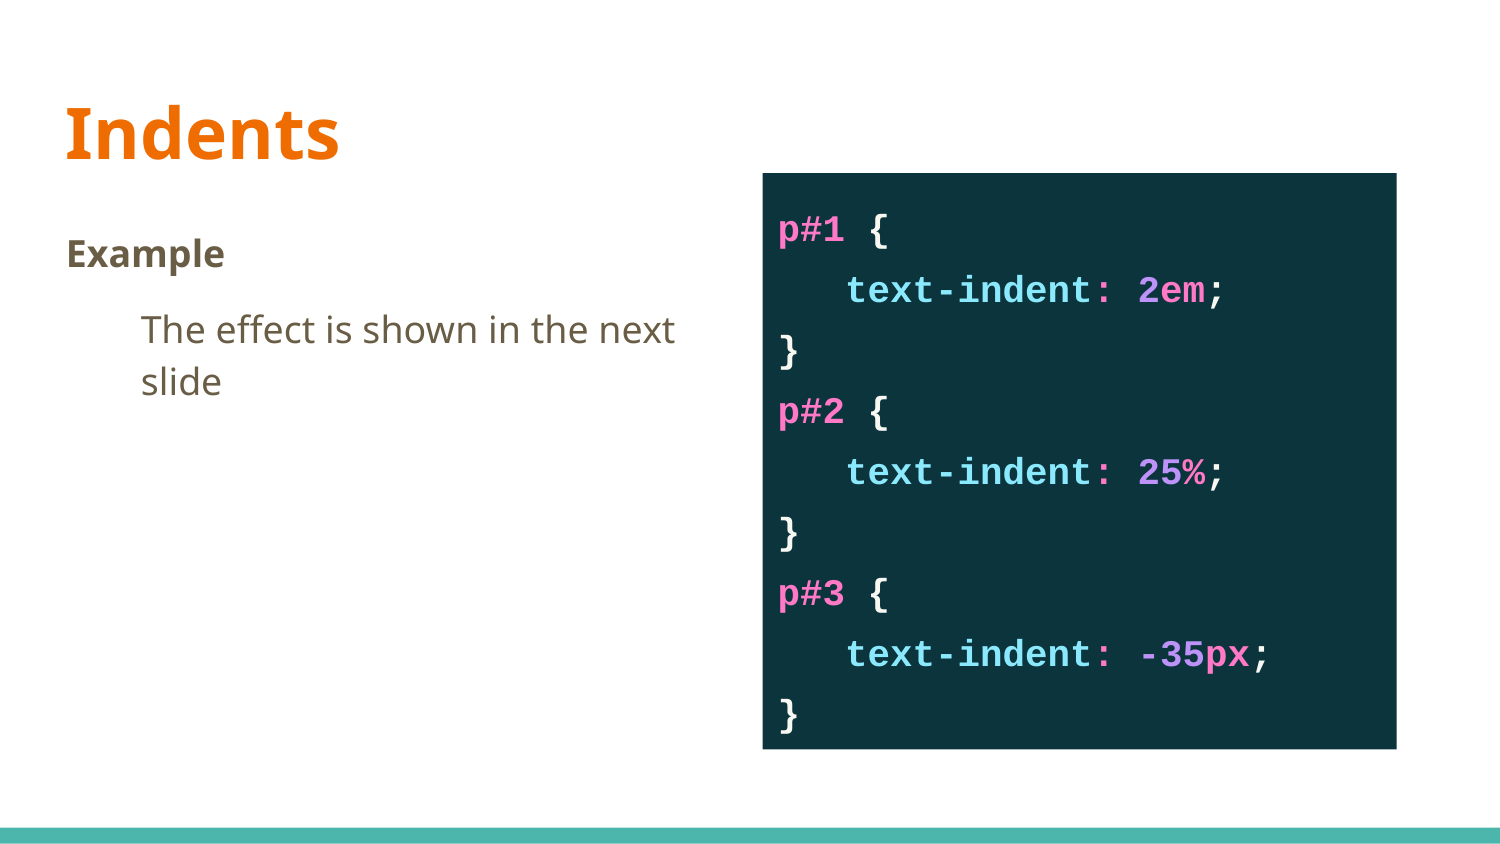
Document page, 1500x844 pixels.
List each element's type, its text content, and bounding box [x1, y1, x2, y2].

text_box Indents [51, 72, 1449, 189]
text_box Example The effect is shown in the next slide [51, 207, 716, 750]
text_box p#1 { text-indent: 2em; } p#2 { text-indent: 25%; } p#3 { text-indent: -35px; } [762, 173, 1397, 750]
